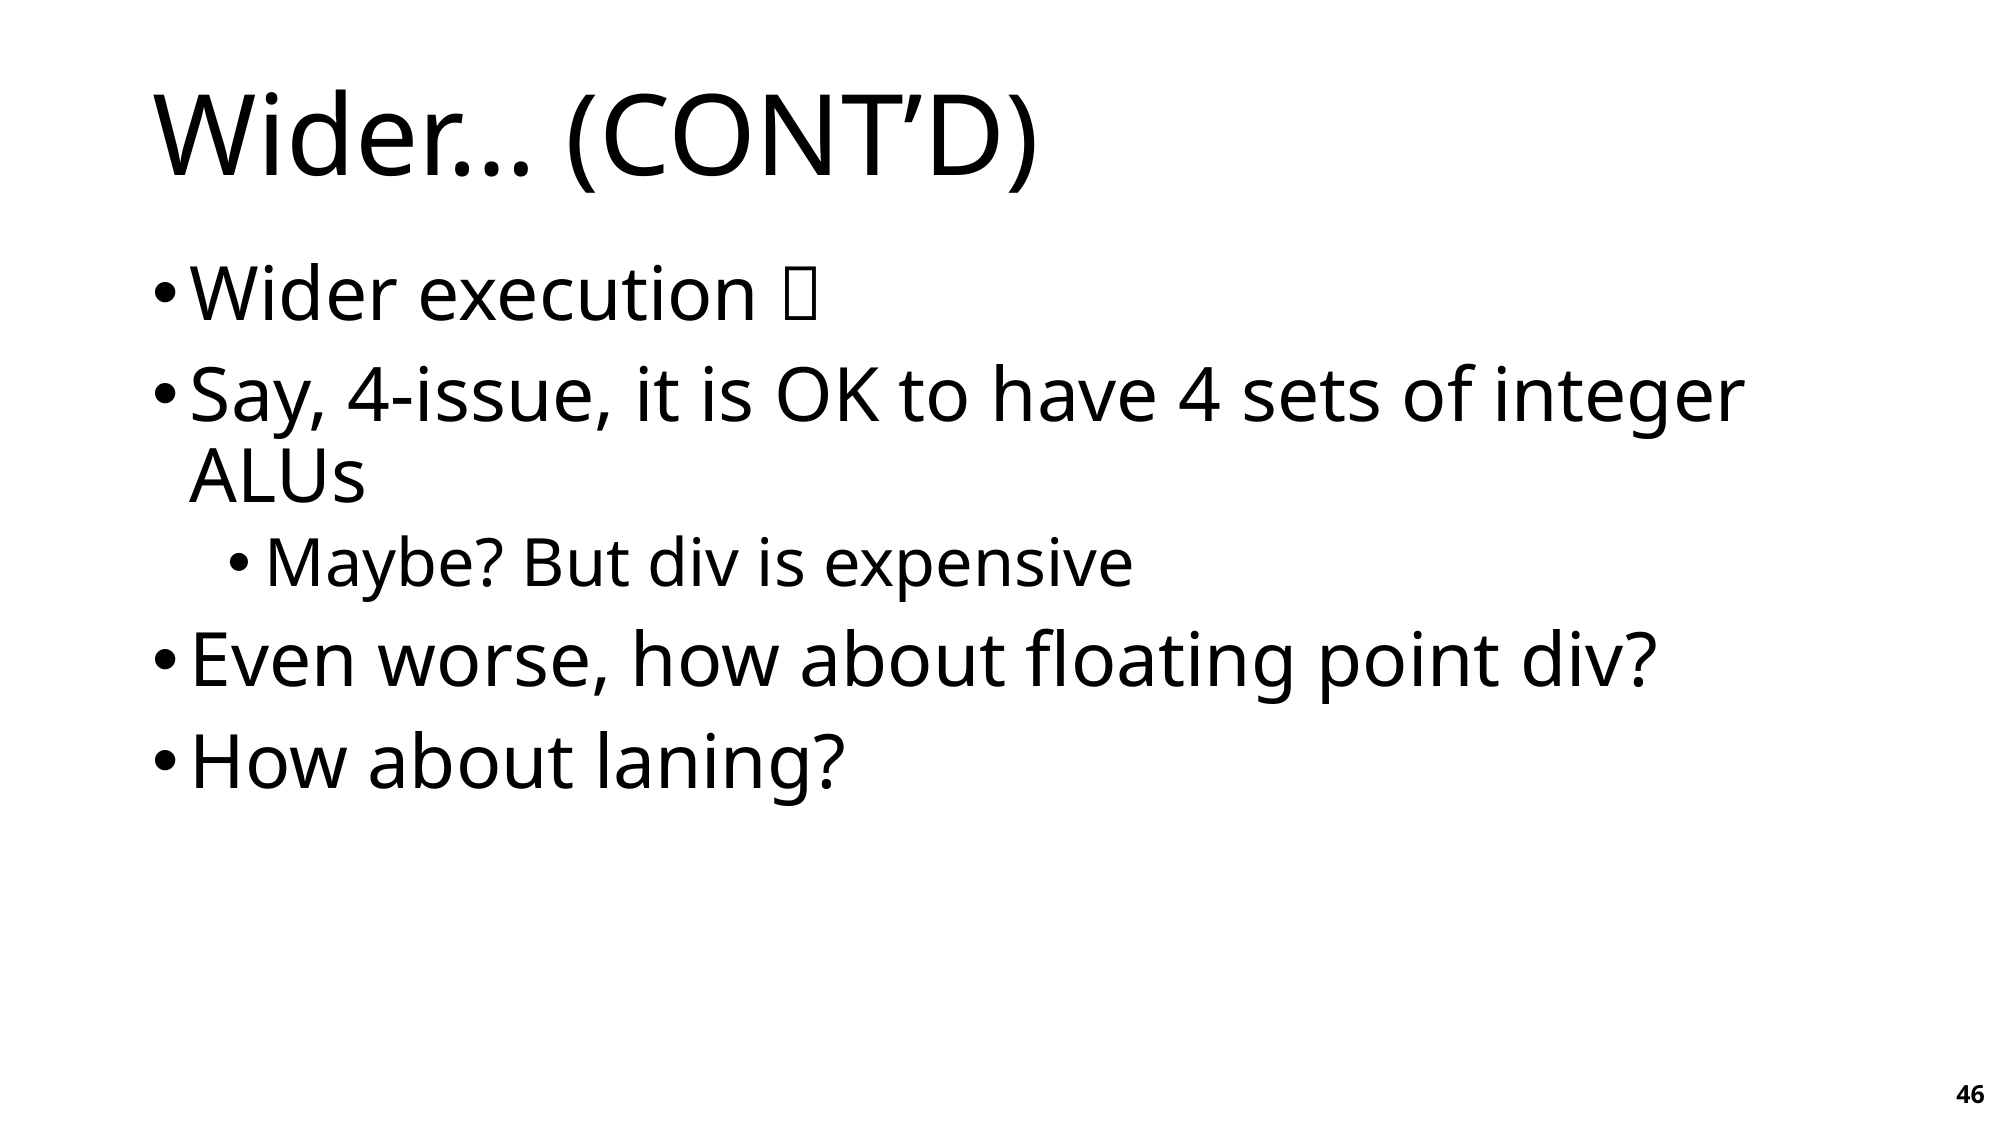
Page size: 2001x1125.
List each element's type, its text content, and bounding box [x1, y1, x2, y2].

title Wider… (CONT’D) [137, 30, 1863, 247]
list Wider execution 🤯 Say, 4-issue, it is OK to have 4 sets of integer ALUs Maybe? But div is expensive Even worse, how about floating point div? How about laning? [137, 247, 1863, 777]
slide_number 46 [1550, 1065, 2000, 1125]
